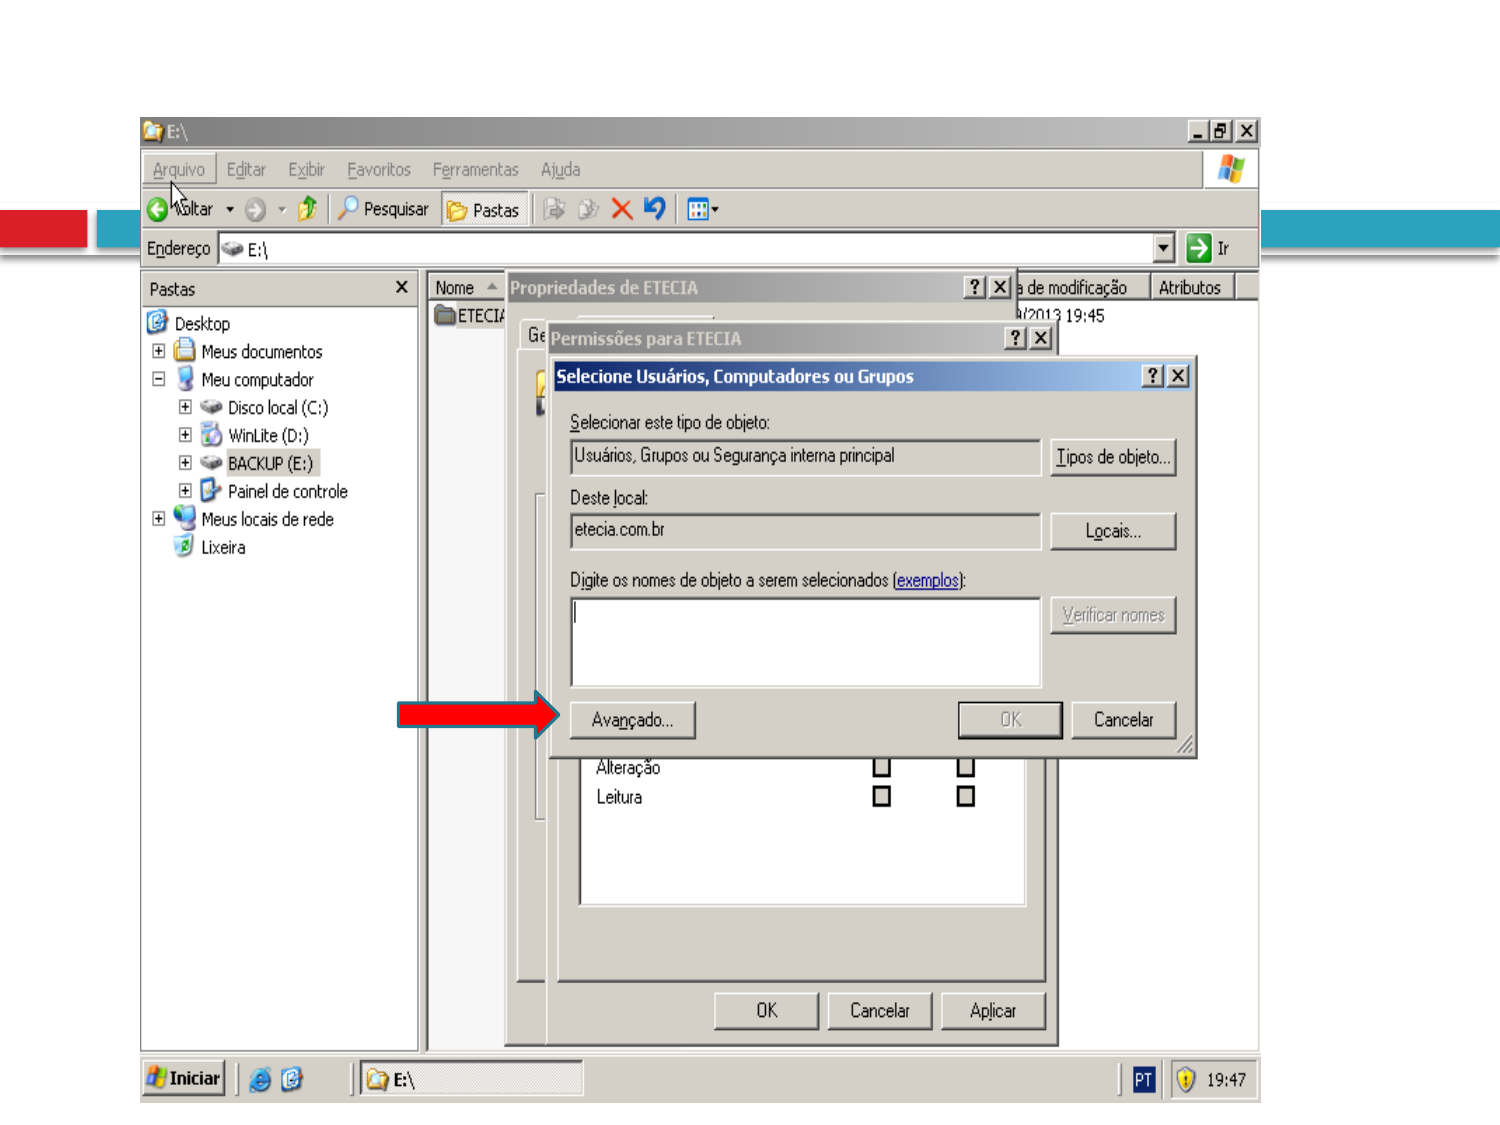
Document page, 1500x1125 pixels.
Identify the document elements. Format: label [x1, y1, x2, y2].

list [140, 116, 1262, 1104]
